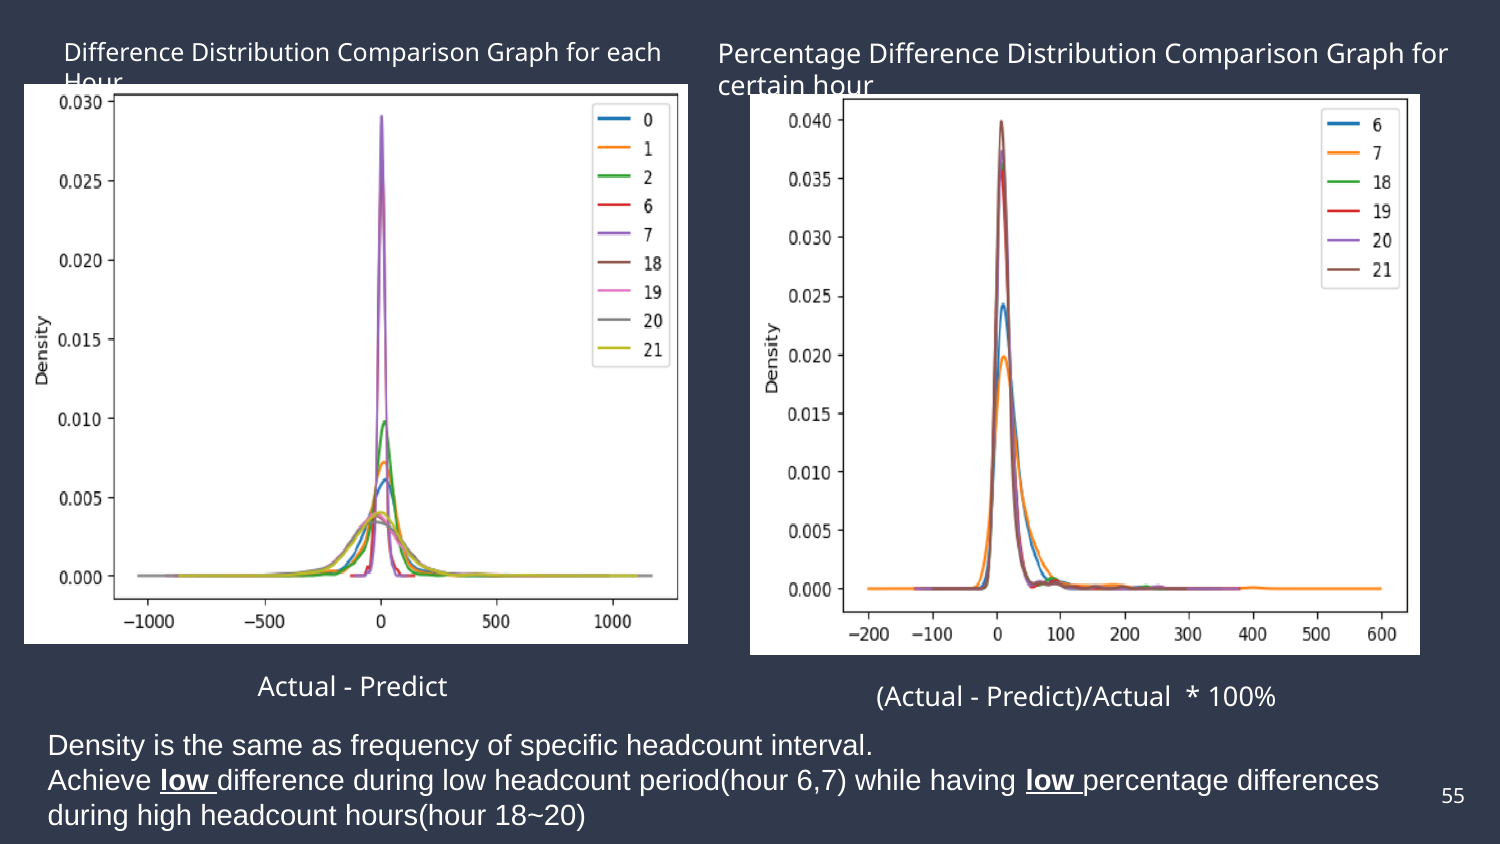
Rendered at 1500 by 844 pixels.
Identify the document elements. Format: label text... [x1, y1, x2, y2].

text_box Actual - Predict [242, 654, 470, 711]
text_box Difference Distribution Comparison Graph for each Hour [48, 21, 702, 112]
picture [749, 94, 1421, 655]
text_box Density is the same as frequency of specific headcount interval. Achieve low difference during low headcount period(hour 6,7) while having low percentage differences during high headcount hours(hour 18~20) [32, 711, 1420, 844]
text_box Percentage Difference Distribution Comparison Graph for certain hour [702, 21, 1500, 117]
text_box (Actual - Predict)/Actual * 100% [861, 663, 1438, 727]
picture [24, 84, 688, 645]
slide_number ‹#› [1420, 764, 1480, 830]
